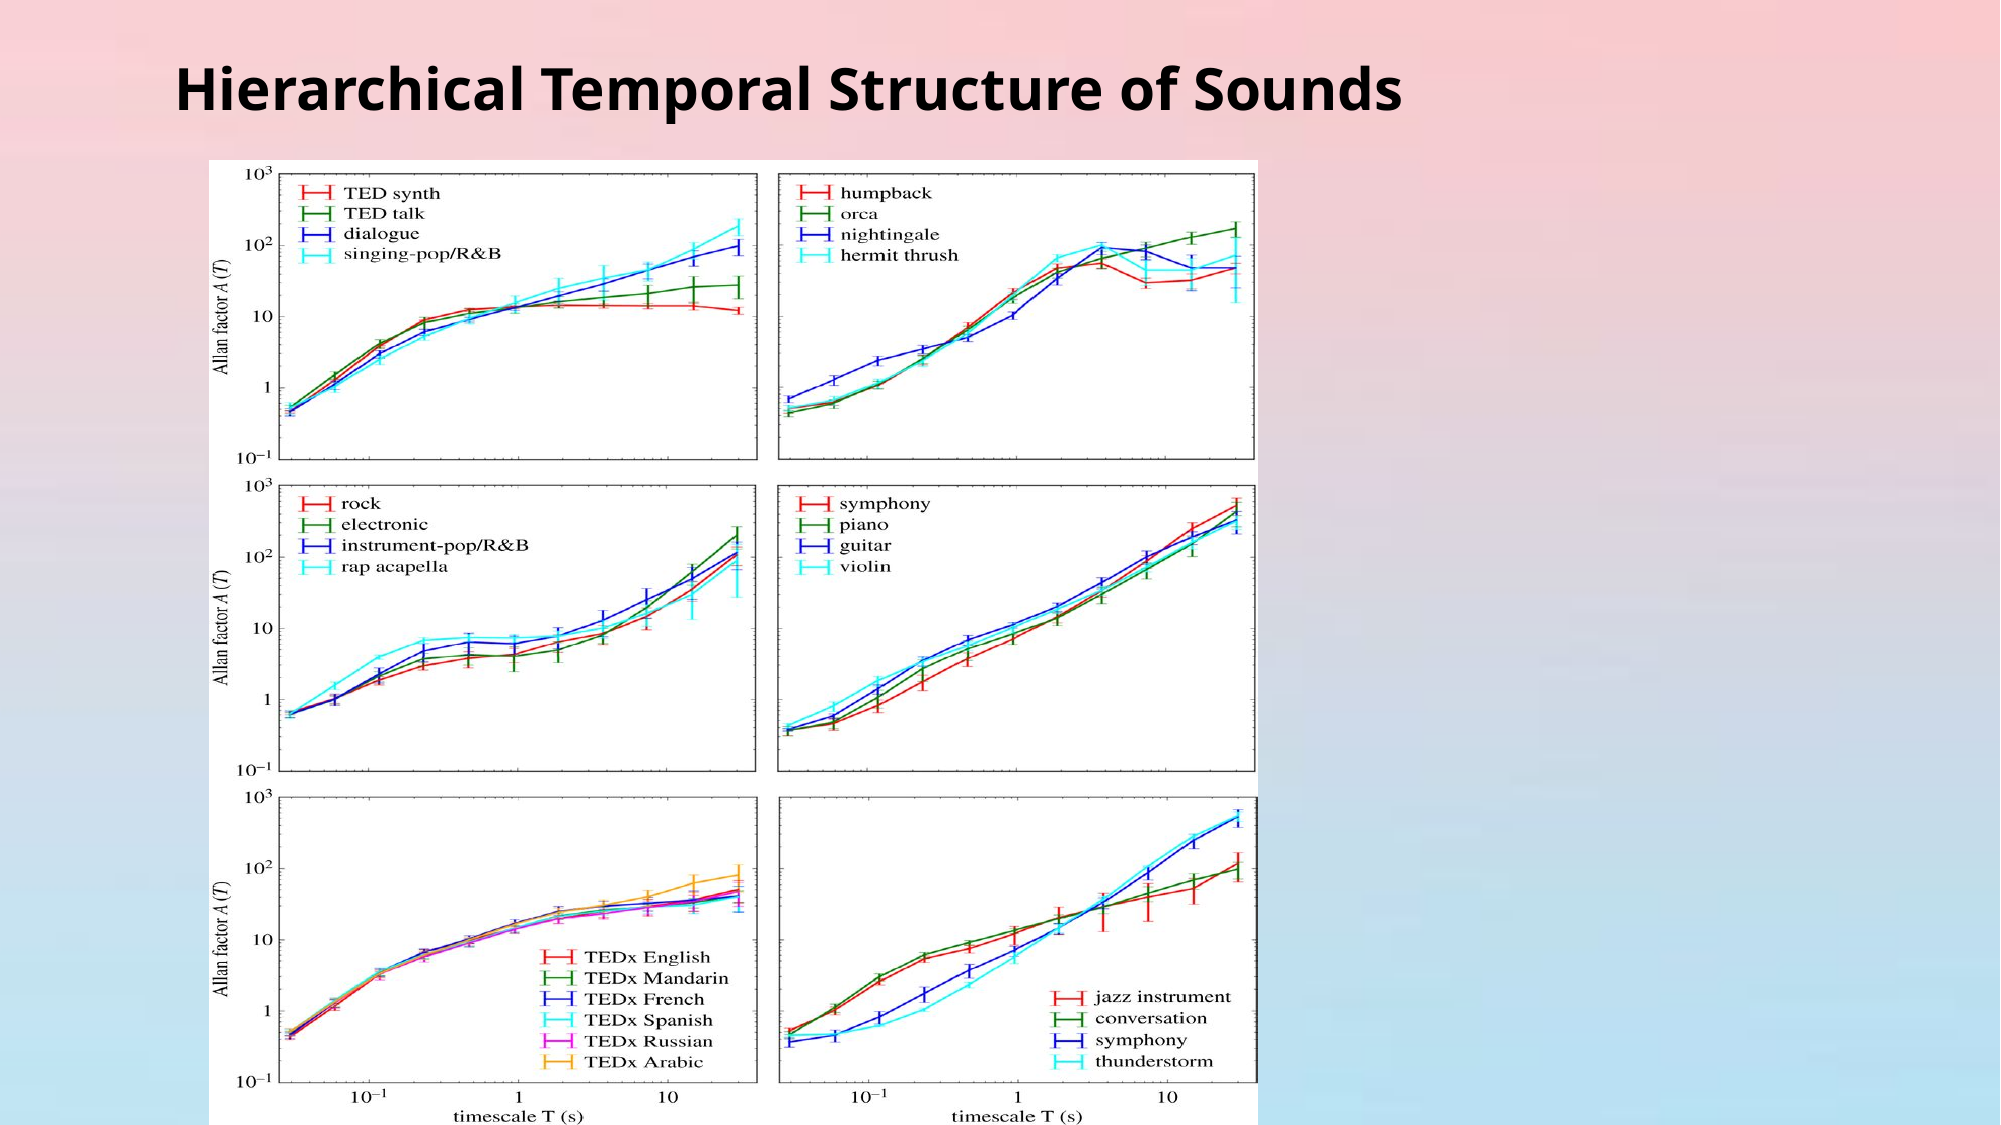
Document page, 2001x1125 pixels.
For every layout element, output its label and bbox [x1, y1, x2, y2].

picture [209, 160, 1258, 1125]
list [0, 0, 2000, 1125]
